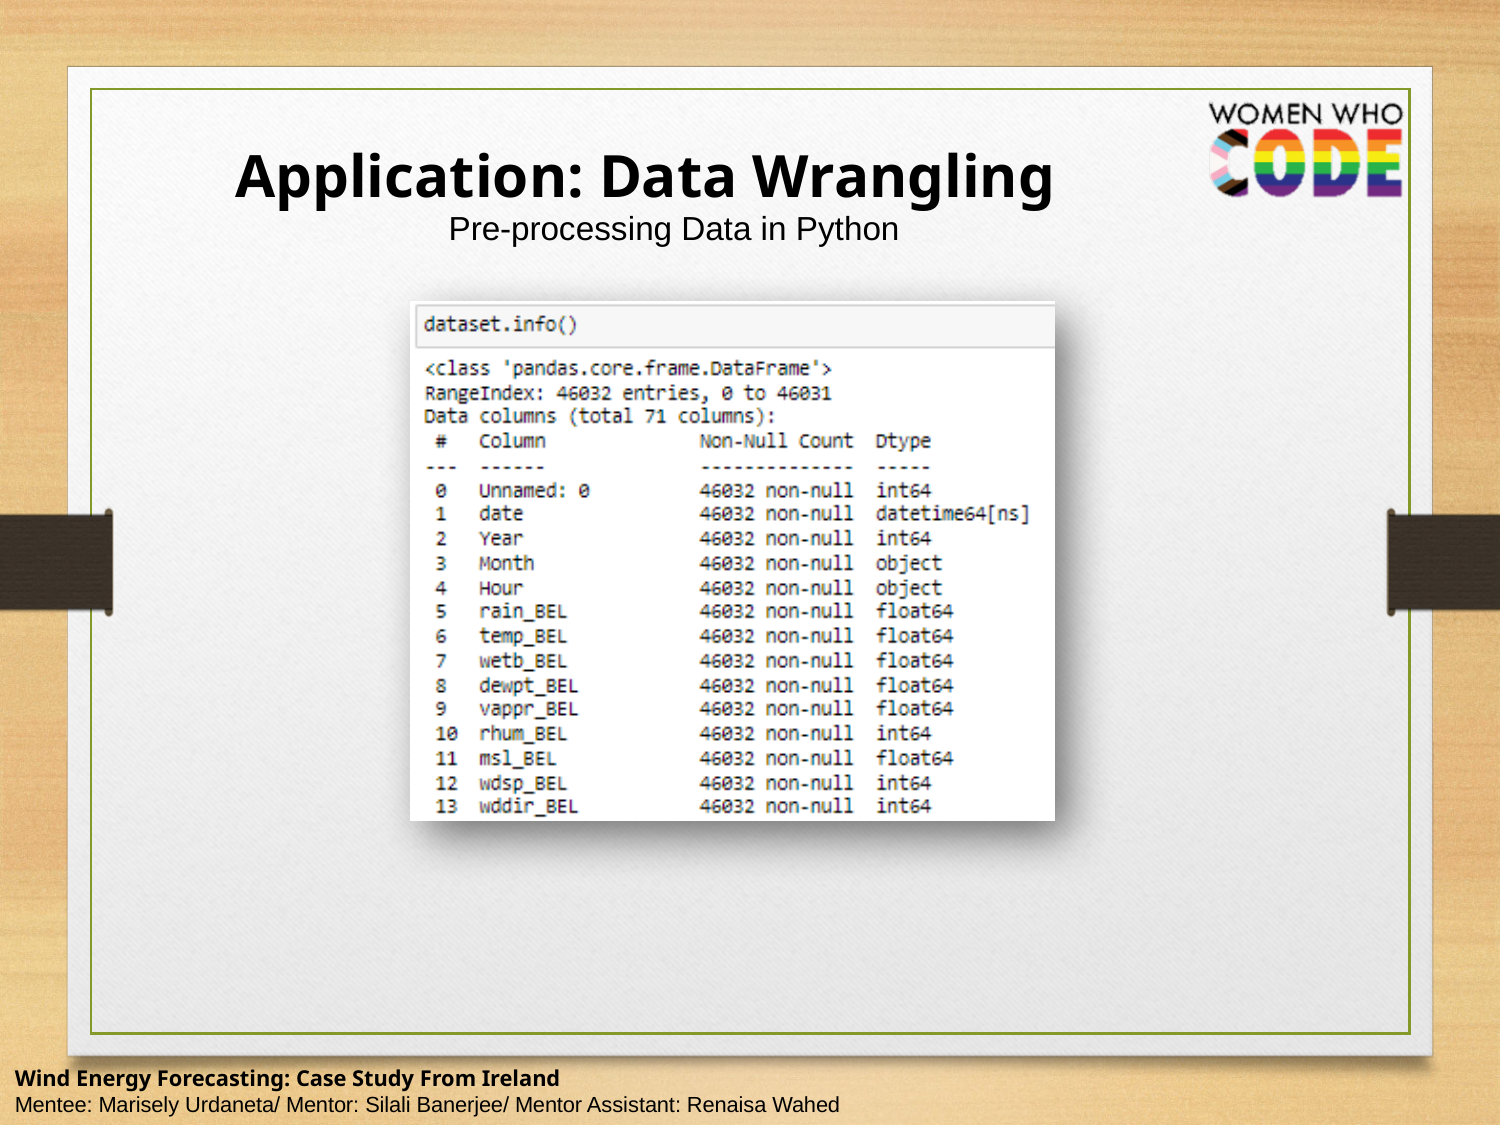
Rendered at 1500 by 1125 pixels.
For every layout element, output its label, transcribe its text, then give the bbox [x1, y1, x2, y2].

text_box Pre-processing Data in Python [385, 200, 964, 255]
text_box Wind Energy Forecasting: Case Study From Ireland Mentee: Marisely Urdaneta/ Mentor: Silali Banerjee/ Mentor Assistant: Renaisa Wahed [0, 1056, 1500, 1124]
picture [0, 0, 1500, 1056]
text_box Application: Data Wrangling [82, 139, 1223, 261]
